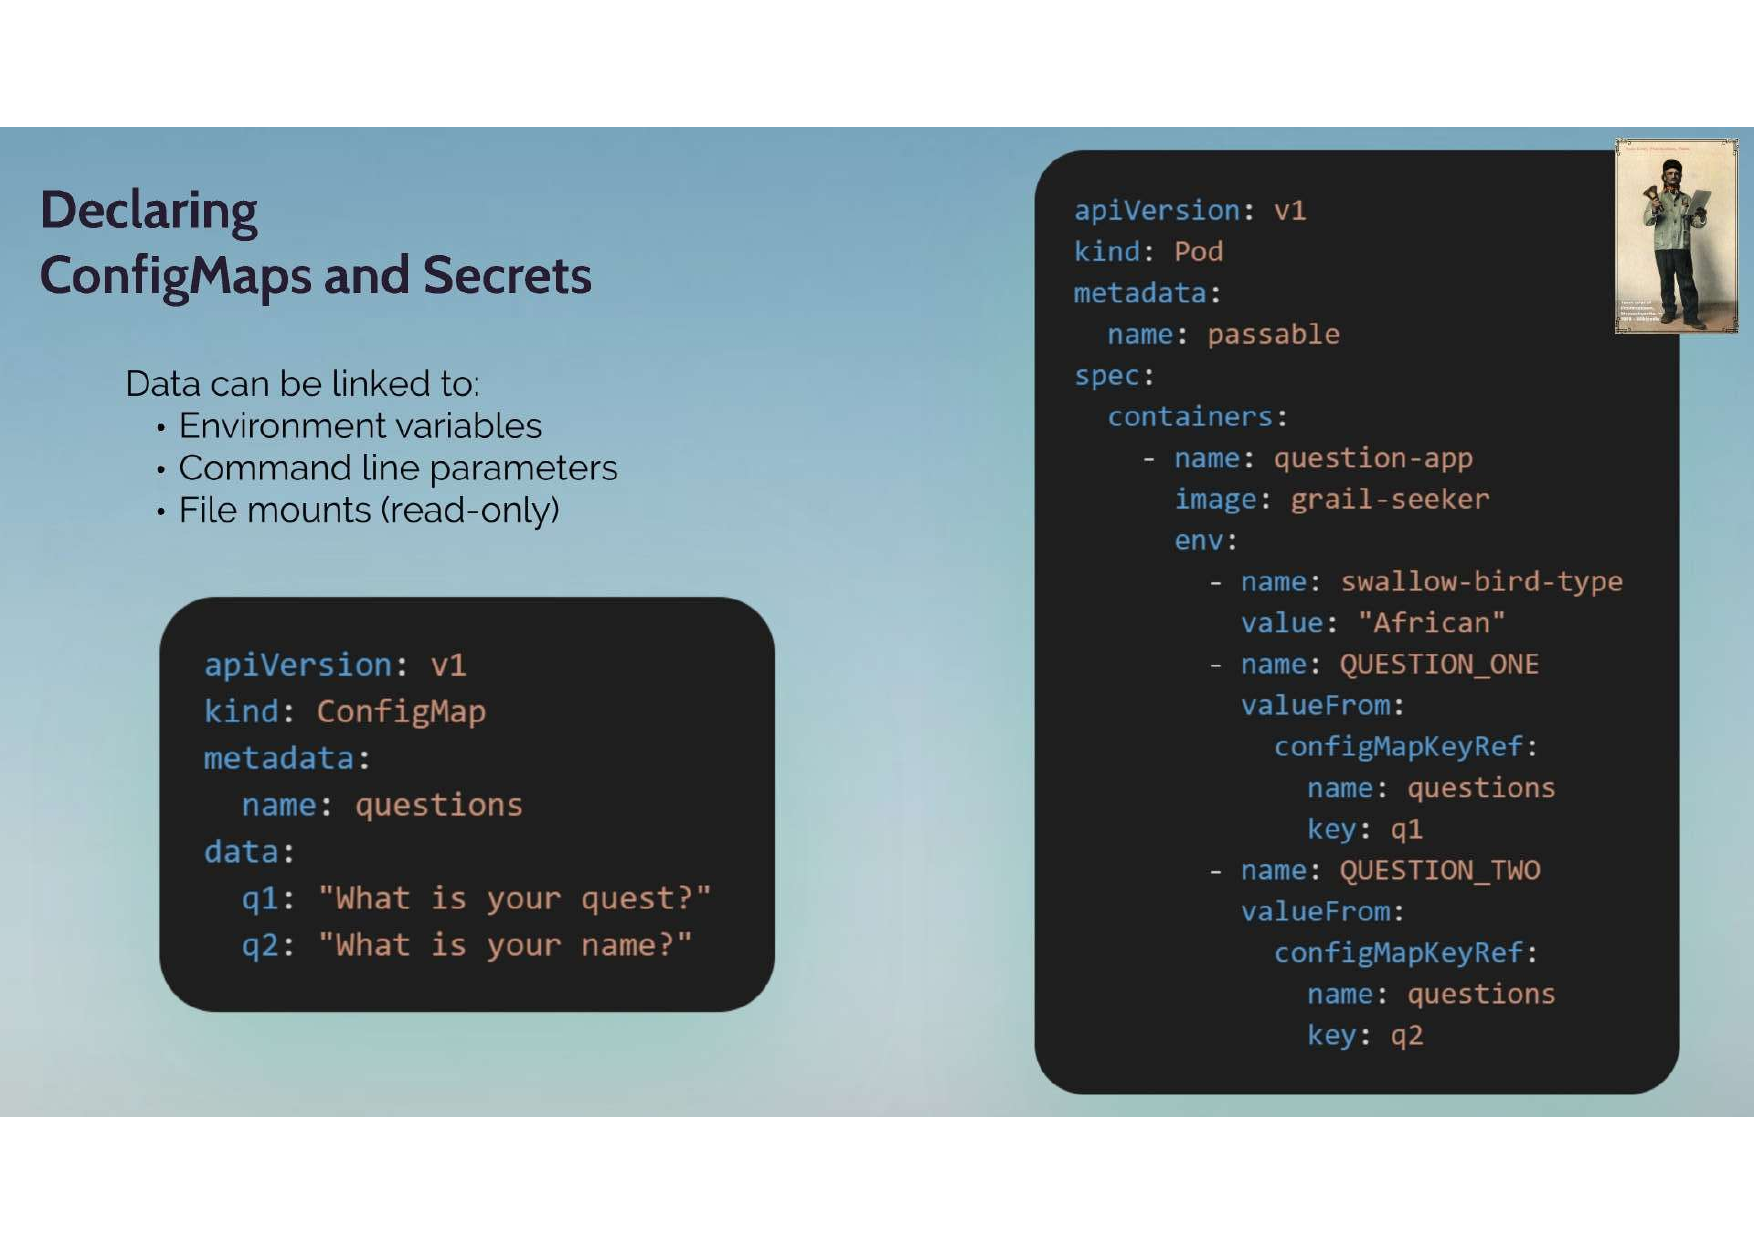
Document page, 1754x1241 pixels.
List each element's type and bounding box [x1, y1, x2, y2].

picture [0, 127, 1754, 1117]
